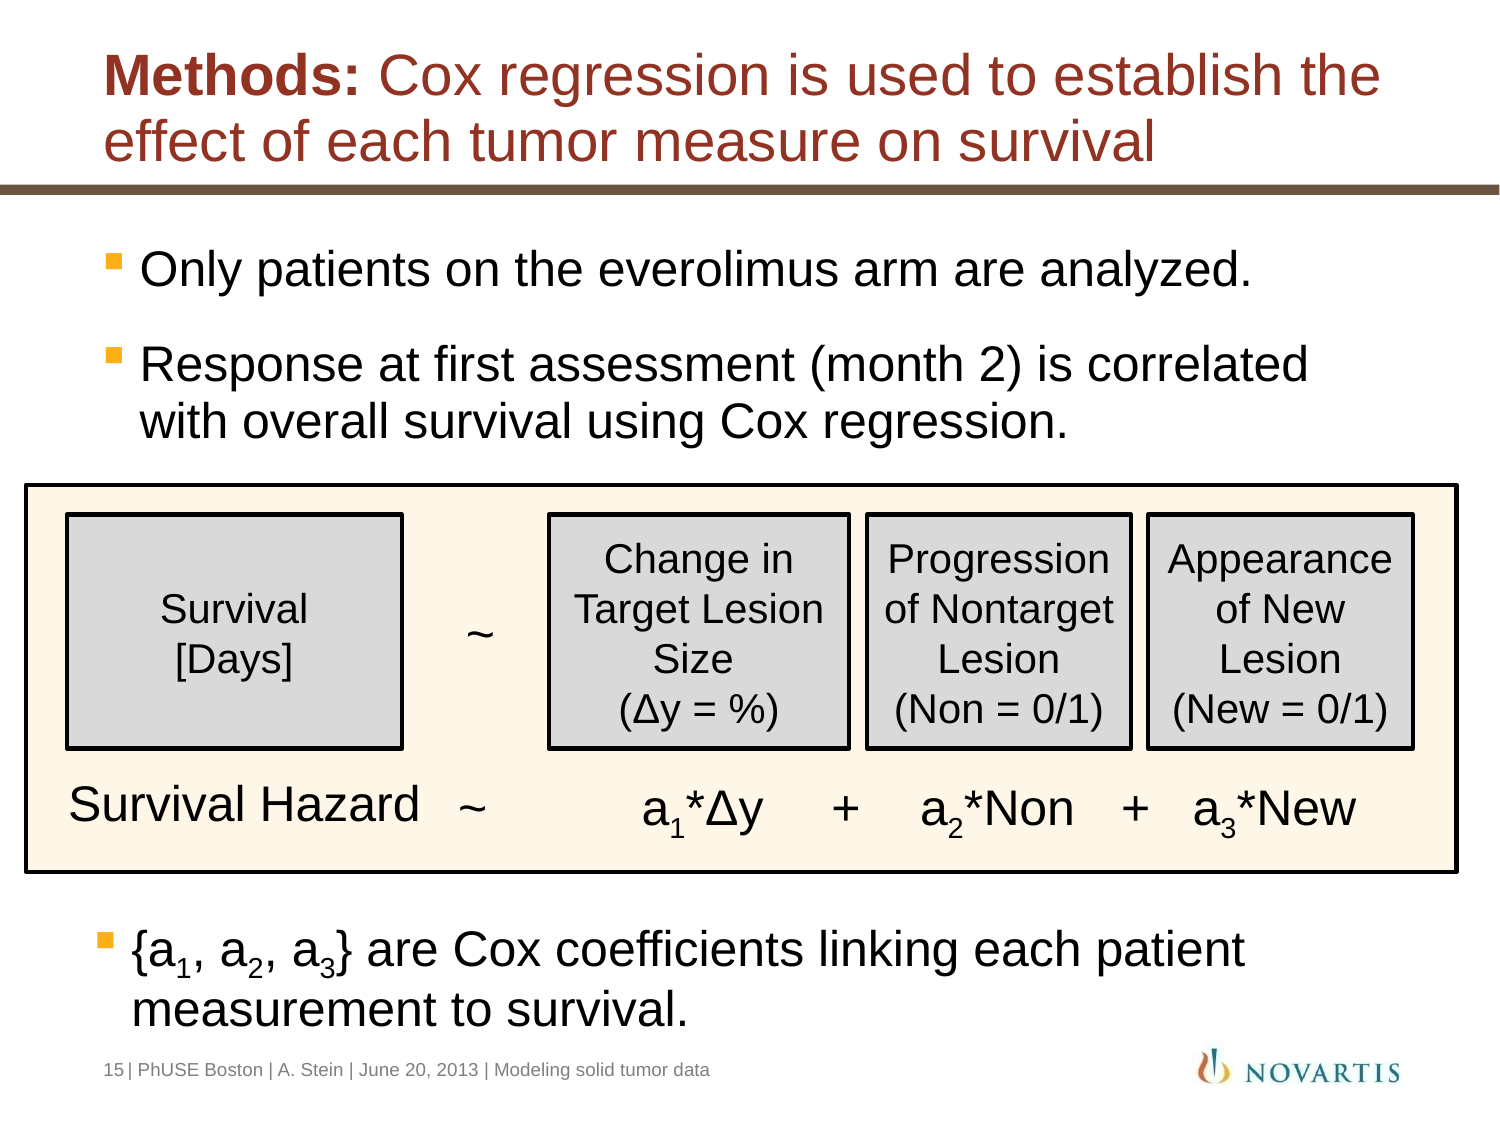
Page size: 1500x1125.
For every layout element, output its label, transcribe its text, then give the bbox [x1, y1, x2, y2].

text_box Progression of Nontarget Lesion (Non = 0/1) [865, 512, 1133, 751]
text_box ~ [443, 768, 503, 843]
text_box Change in Target Lesion Size (Δy = %) [547, 512, 851, 751]
text_box + [816, 768, 876, 843]
text_box [24, 483, 1459, 874]
text_box Survival Hazard [53, 764, 436, 839]
text_box a3*New [1177, 768, 1371, 852]
picture [1192, 1046, 1405, 1092]
text_box ~ [451, 593, 511, 669]
text_box {a1, a2, a3} are Cox coefficients linking each patient measurement to survival. [78, 908, 1405, 1046]
slide_number 15 [88, 1050, 112, 1091]
text_box + [1106, 768, 1166, 843]
footer | PhUSE Boston | A. Stein | June 20, 2013 | Modeling solid tumor data [112, 1050, 1176, 1092]
text_box Appearance of New Lesion (New = 0/1) [1146, 512, 1415, 751]
text_box Only patients on the everolimus arm are analyzed. Response at first assessment (month 2) is correlated with overall survival using Cox regression. [86, 233, 1413, 457]
text_box a2*Non [905, 768, 1104, 852]
text_box Survival [Days] [65, 512, 404, 751]
text_box a1*Δy [626, 768, 779, 852]
title Methods: Cox regression is used to establish the effect of each tumor measure on survival [88, 33, 1449, 183]
